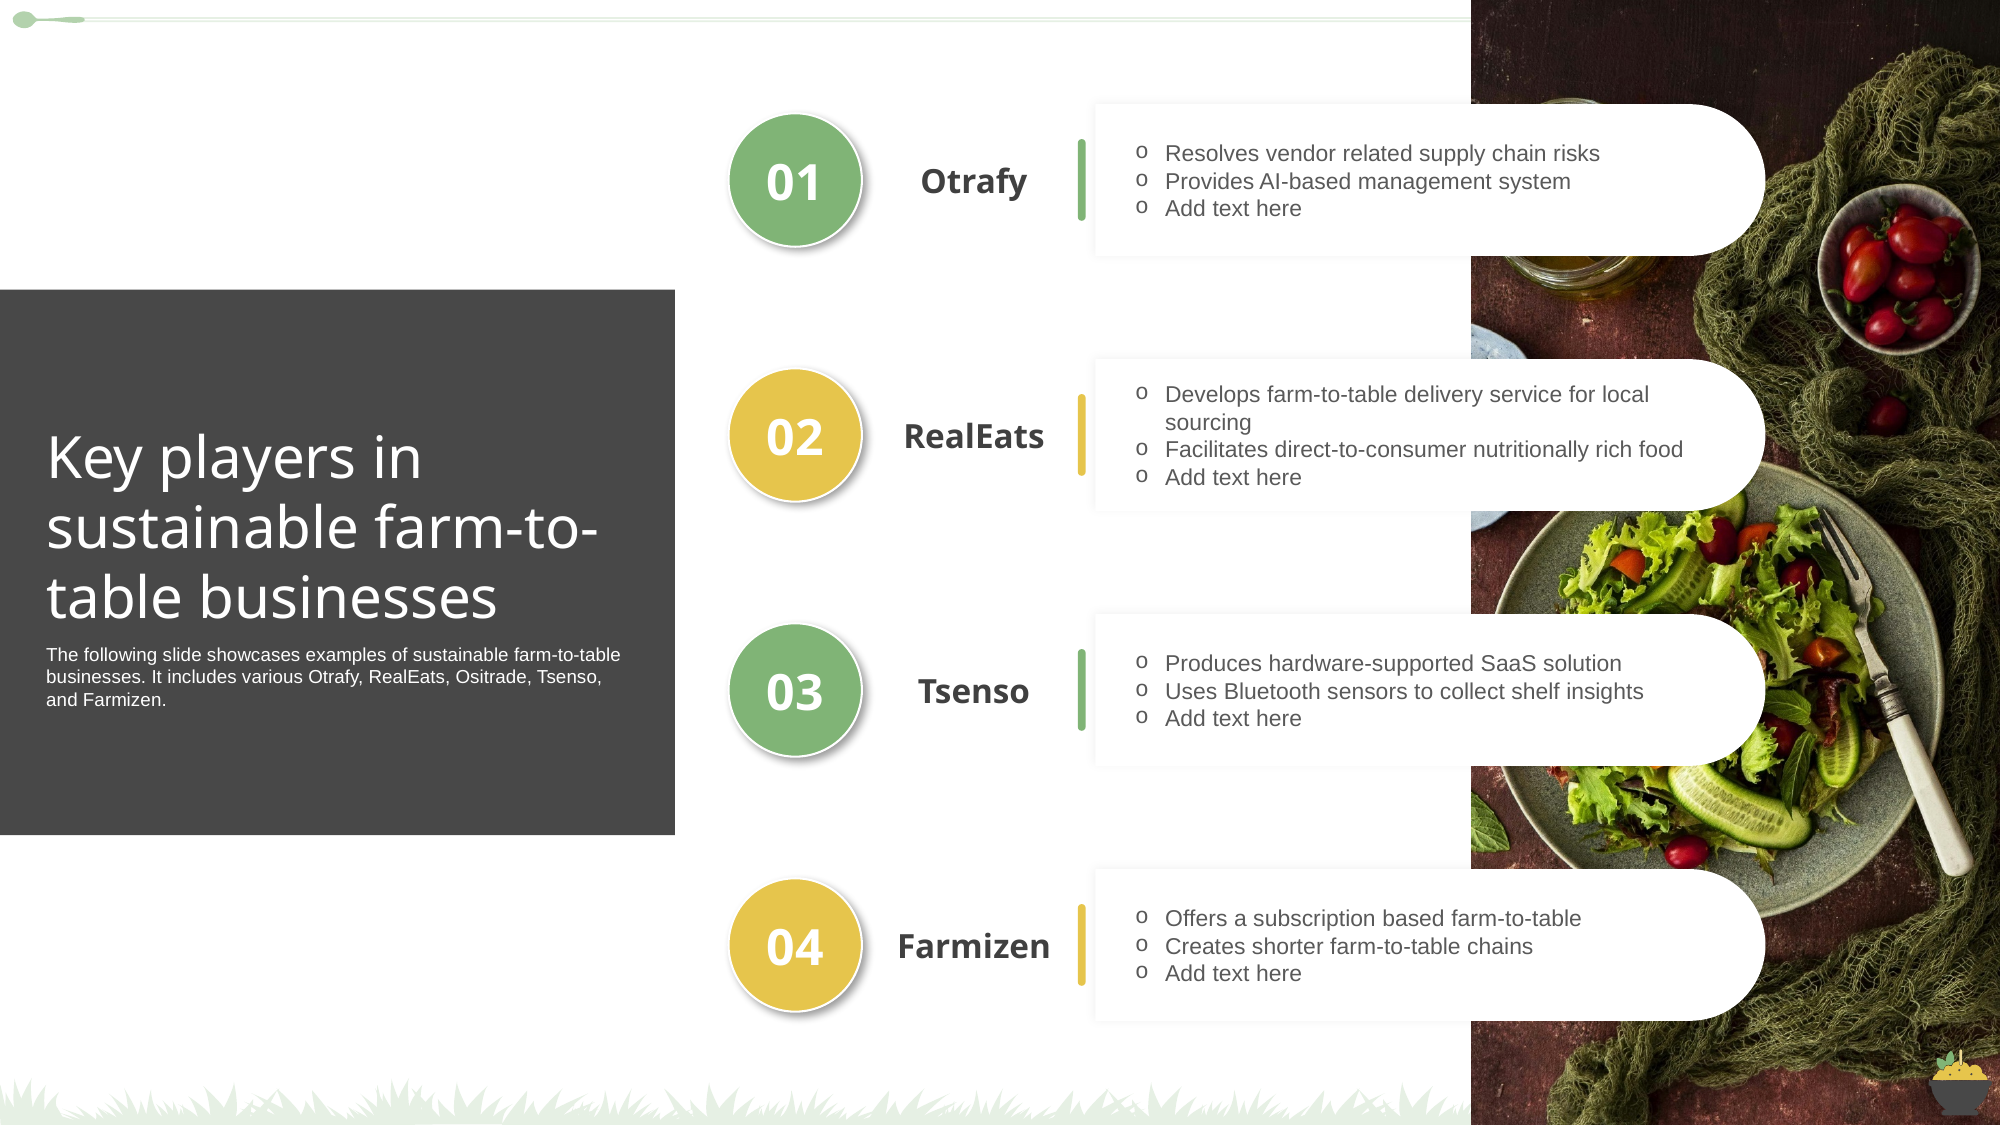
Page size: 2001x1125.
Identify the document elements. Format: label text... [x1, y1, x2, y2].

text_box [728, 614, 1766, 766]
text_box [728, 869, 1766, 1021]
title Key players in sustainable farm-to-table businesses [31, 416, 641, 634]
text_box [728, 359, 1766, 511]
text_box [1928, 1049, 1993, 1116]
list The following slide showcases examples of sustainable farm-to-table businesses. It includes various Otrafy, RealEats, Ositrade, Tsenso, and Farmizen. [31, 634, 641, 763]
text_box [728, 104, 1766, 256]
picture [1471, 0, 2000, 1125]
text_box [0, 289, 675, 836]
